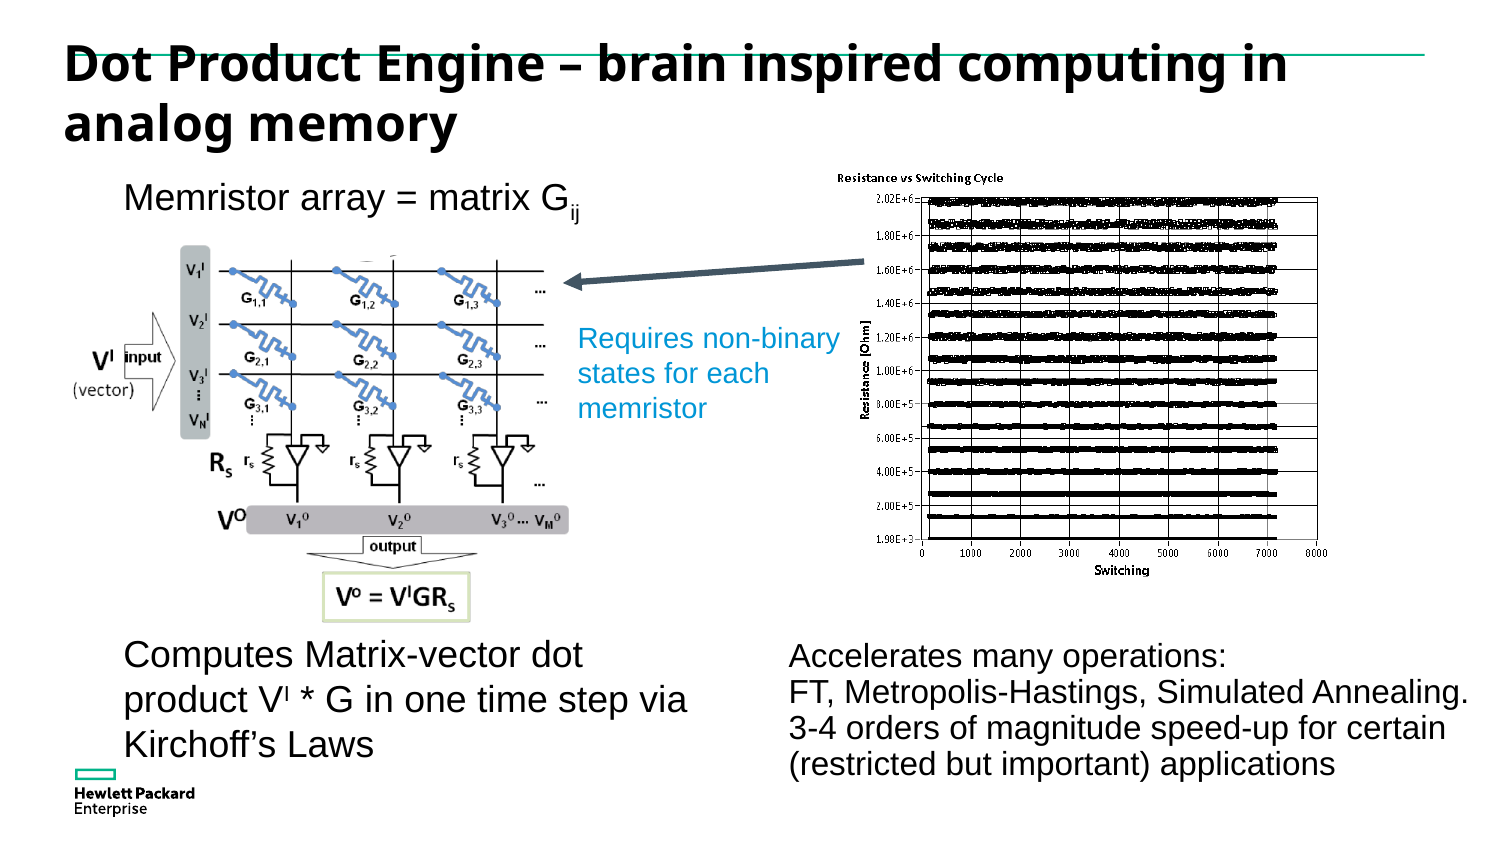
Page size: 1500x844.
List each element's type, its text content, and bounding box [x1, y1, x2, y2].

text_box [18, 150, 634, 681]
text_box Computes Matrix-vector dot product VI * G in one time step via Kirchoff’s Laws [108, 622, 710, 773]
title Accelerates many operations: FT, Metropolis-Hastings, Simulated Annealing. 3-4 orders of magnitude speed-up for certain (restricted but important) applications [788, 639, 1478, 799]
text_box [562, 261, 865, 284]
picture [829, 168, 1339, 577]
text_box Requires non-binary states for each memristor [634, 312, 829, 432]
text_box Dot Product Engine – brain inspired computing in analog memory [63, 40, 1459, 142]
